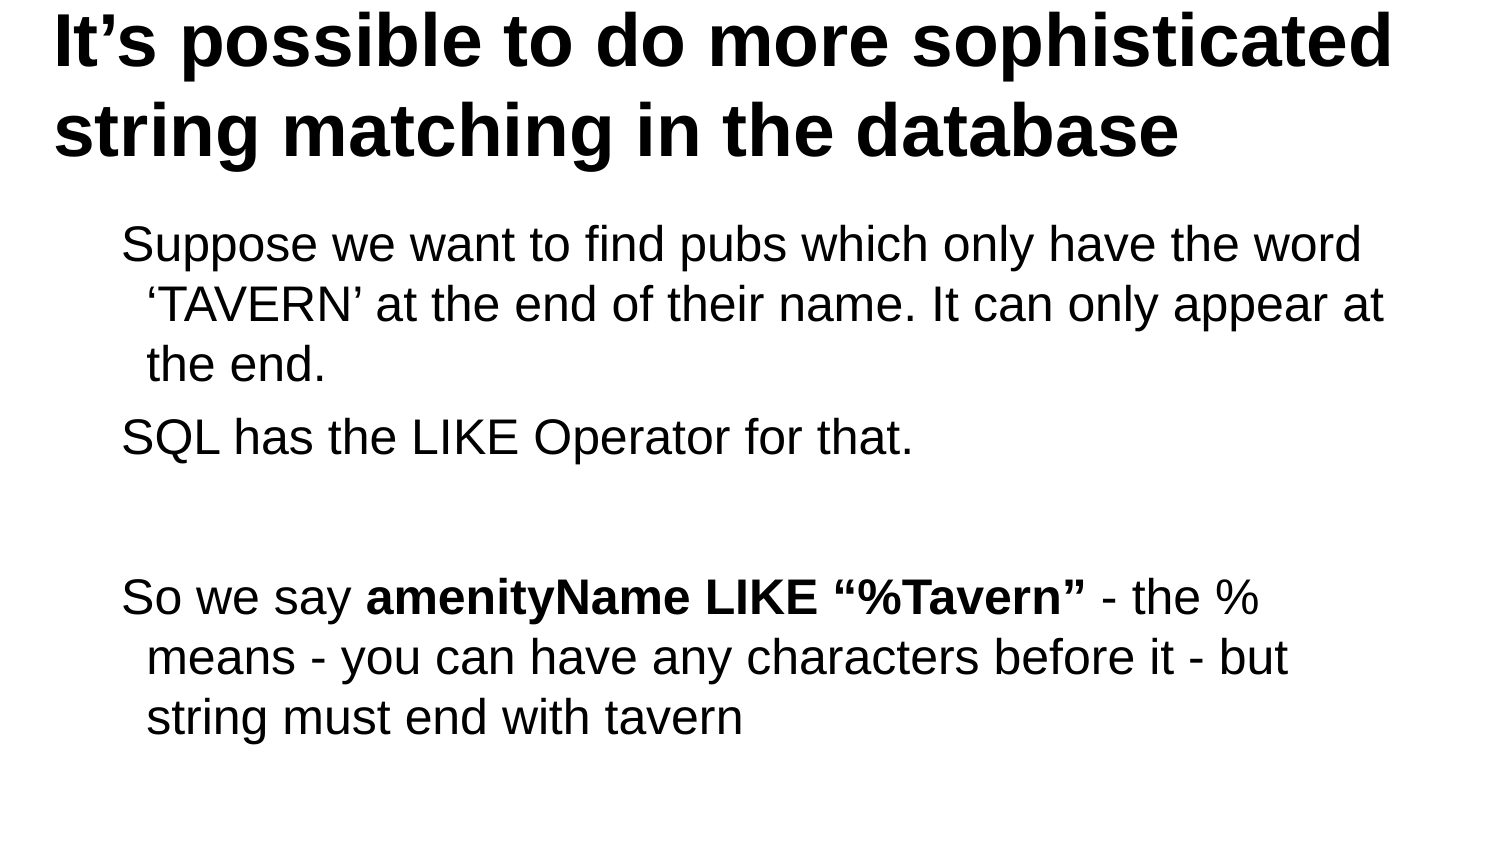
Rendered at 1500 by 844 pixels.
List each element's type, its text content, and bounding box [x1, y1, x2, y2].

title It’s possible to do more sophisticated string matching in the database [38, 75, 1480, 187]
list Suppose we want to find pubs which only have the word ‘TAVERN’ at the end of their name. It can only appear at the end. SQL has the LIKE Operator for that. So we say amenityName LIKE “%Tavern” - the % means - you can have any characters before it - but string must end with tavern [75, 196, 1425, 808]
